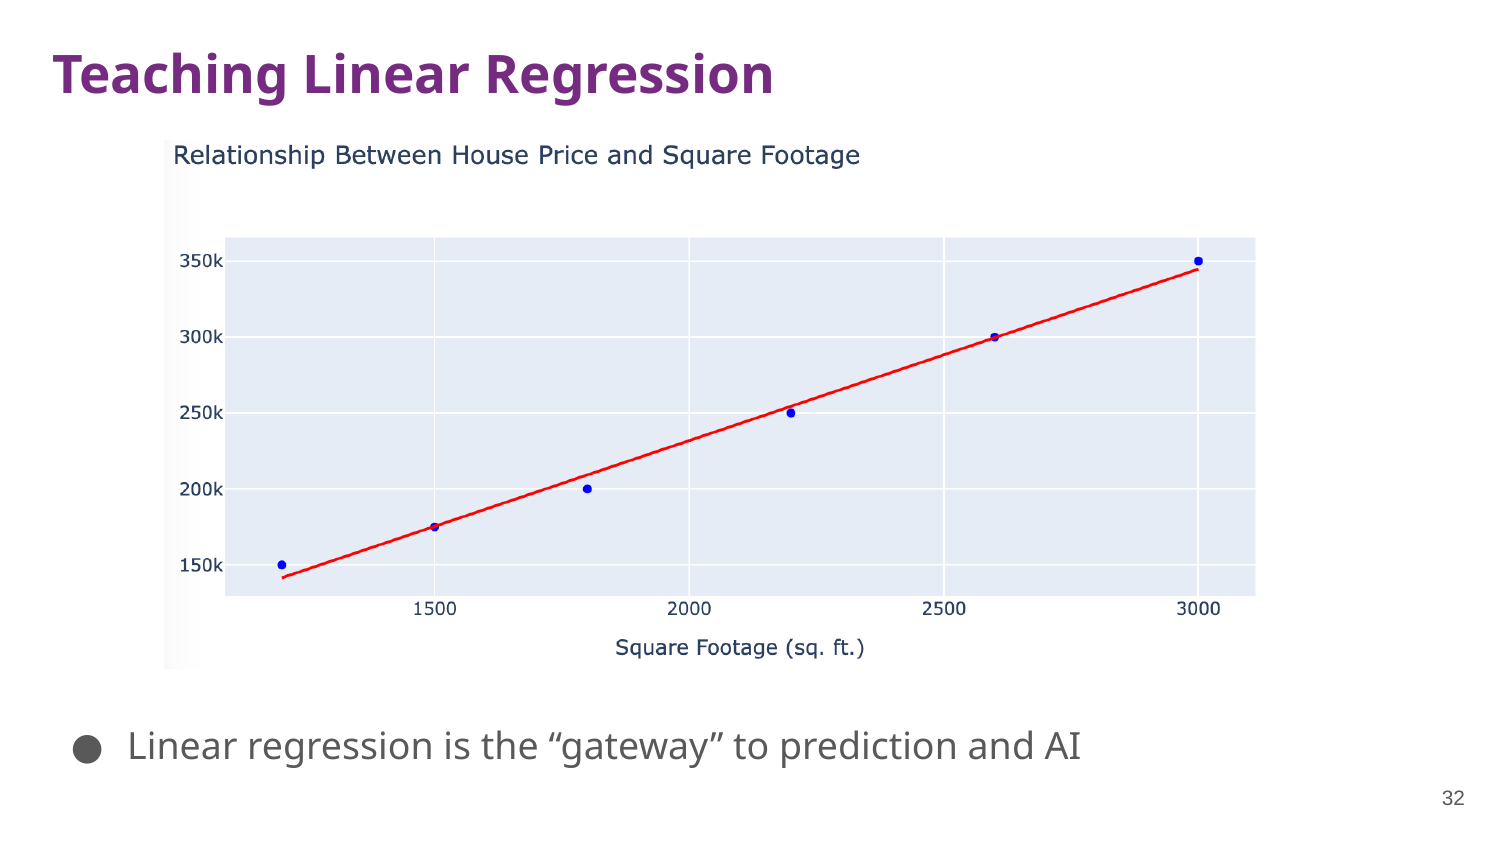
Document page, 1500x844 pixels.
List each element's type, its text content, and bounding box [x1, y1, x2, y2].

list Linear regression is the “gateway” to prediction and AI [37, 700, 1435, 795]
title Teaching Linear Regression [37, 25, 1435, 120]
slide_number 32 [1389, 764, 1480, 830]
picture [163, 140, 1264, 670]
